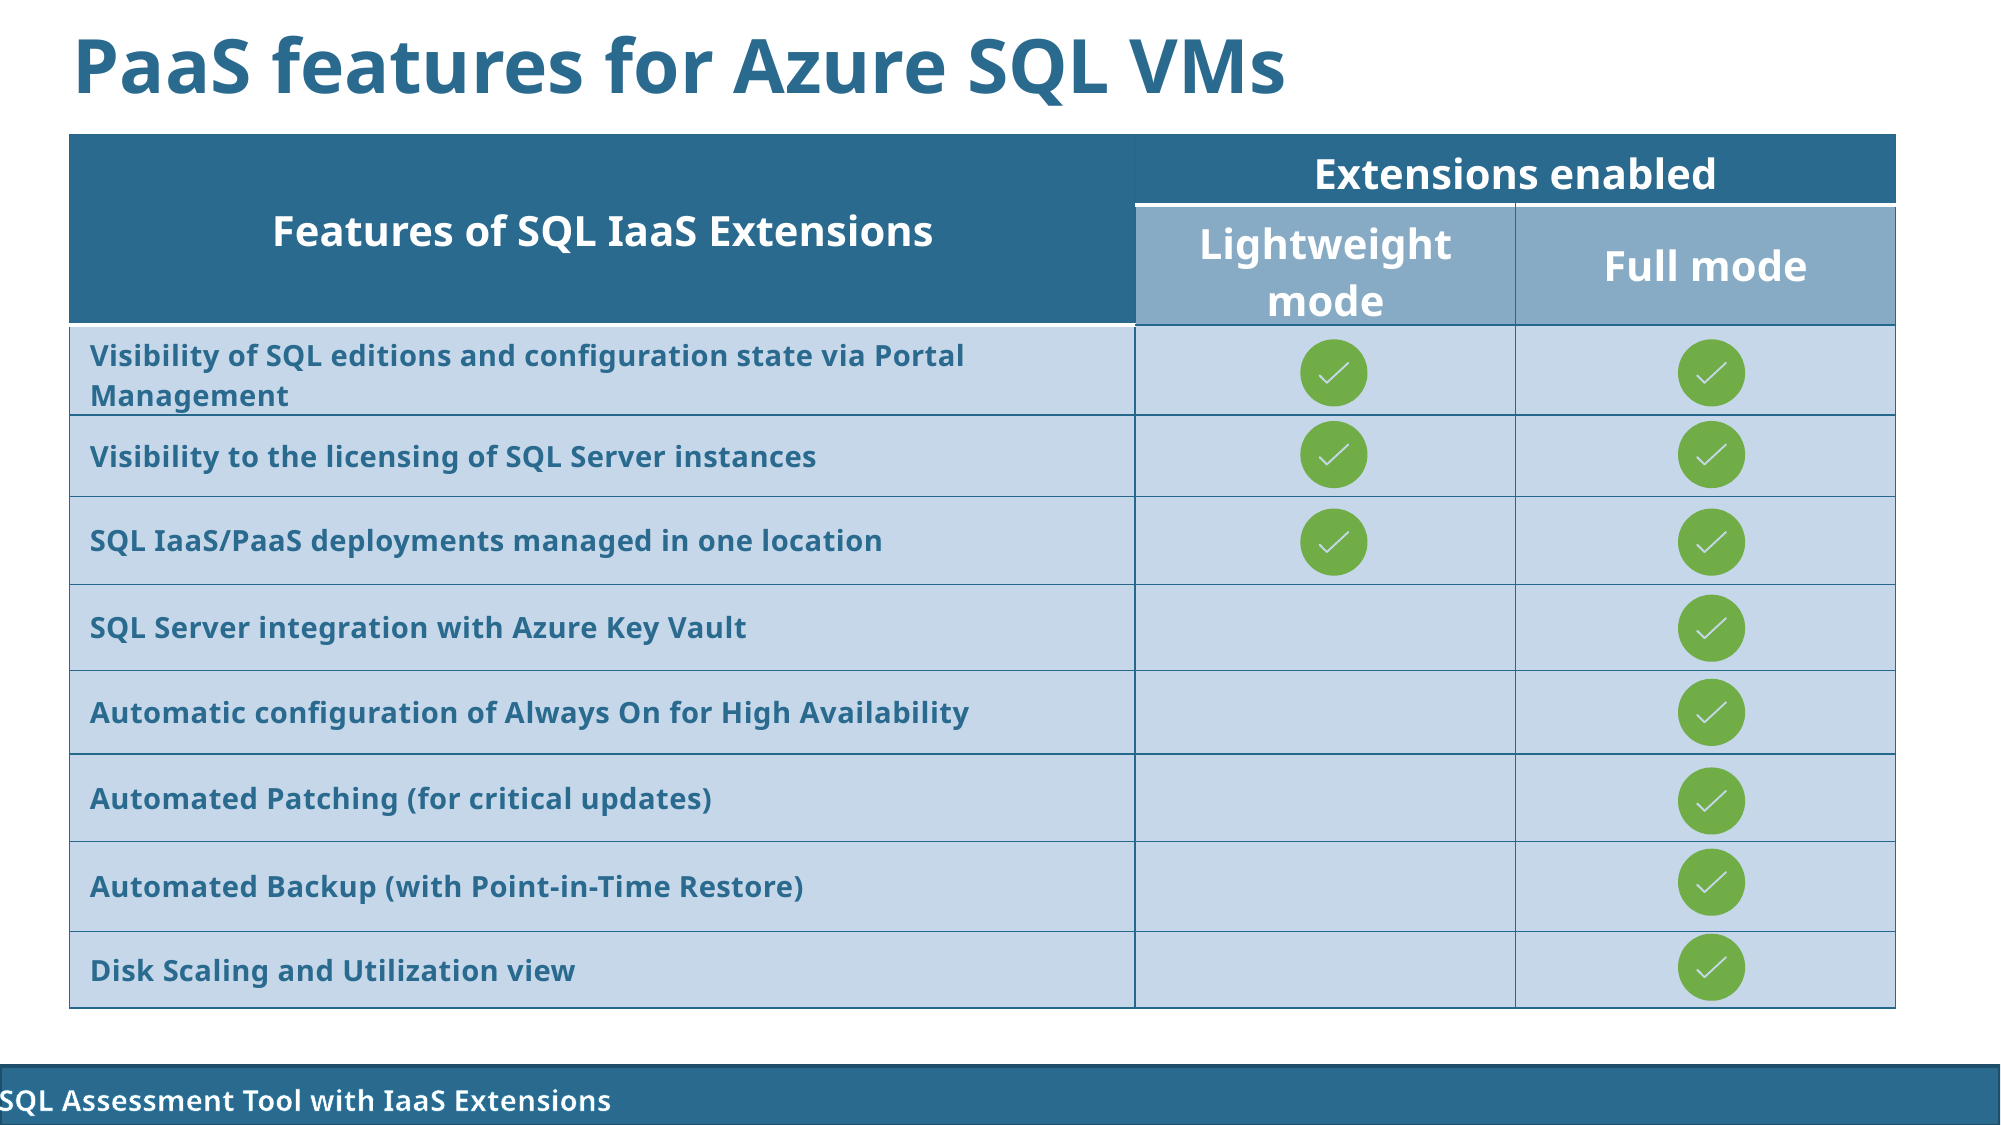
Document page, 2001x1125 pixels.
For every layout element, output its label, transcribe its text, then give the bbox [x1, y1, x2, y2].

table_cell [1136, 932, 1515, 1007]
text_box [1678, 678, 1746, 746]
table_cell [1136, 842, 1515, 931]
table_cell [1516, 326, 1895, 414]
table_cell [1136, 755, 1515, 841]
table_cell [1516, 842, 1895, 931]
table_header Features of SQL IaaS Extensions [70, 135, 1134, 323]
table_cell Visibility of SQL editions and configuration state via Portal Management [70, 327, 1134, 414]
table_cell [1516, 755, 1895, 841]
table_cell Full mode [1516, 207, 1895, 324]
table_cell Visibility to the licensing of SQL Server instances [70, 416, 1134, 496]
text_box [1678, 420, 1746, 489]
table_cell [1136, 416, 1515, 496]
text_box [1300, 420, 1368, 489]
text_box PaaS features for Azure SQL VMs [58, 11, 1961, 124]
table_cell [1516, 932, 1895, 1007]
text_box [0, 0, 2000, 1125]
table_cell Lightweight mode [1136, 207, 1515, 324]
table_cell [1136, 497, 1515, 584]
table_cell Automated Backup (with Point-in-Time Restore) [70, 842, 1134, 931]
text_box [1300, 508, 1368, 576]
text_box [1678, 848, 1746, 916]
table_cell Disk Scaling and Utilization view [70, 932, 1134, 1007]
table_cell [1136, 671, 1515, 753]
text_box [1678, 933, 1746, 1001]
table_cell [1516, 671, 1895, 753]
table_cell [1516, 585, 1895, 670]
table_cell [1516, 416, 1895, 496]
text_box [1678, 339, 1746, 407]
text_box [1678, 767, 1746, 835]
table_cell [1516, 497, 1895, 584]
table_cell SQL IaaS/PaaS deployments managed in one location [70, 497, 1134, 584]
text_box [1678, 508, 1746, 576]
table_cell SQL Server integration with Azure Key Vault [70, 585, 1134, 670]
table_cell [1136, 326, 1515, 414]
table_cell Automatic configuration of Always On for High Availability [70, 671, 1134, 753]
table_header Extensions enabled [1136, 135, 1895, 203]
table_cell [1136, 585, 1515, 670]
text_box [1678, 594, 1746, 662]
table_cell Automated Patching (for critical updates) [70, 755, 1134, 841]
text_box [1300, 339, 1368, 407]
